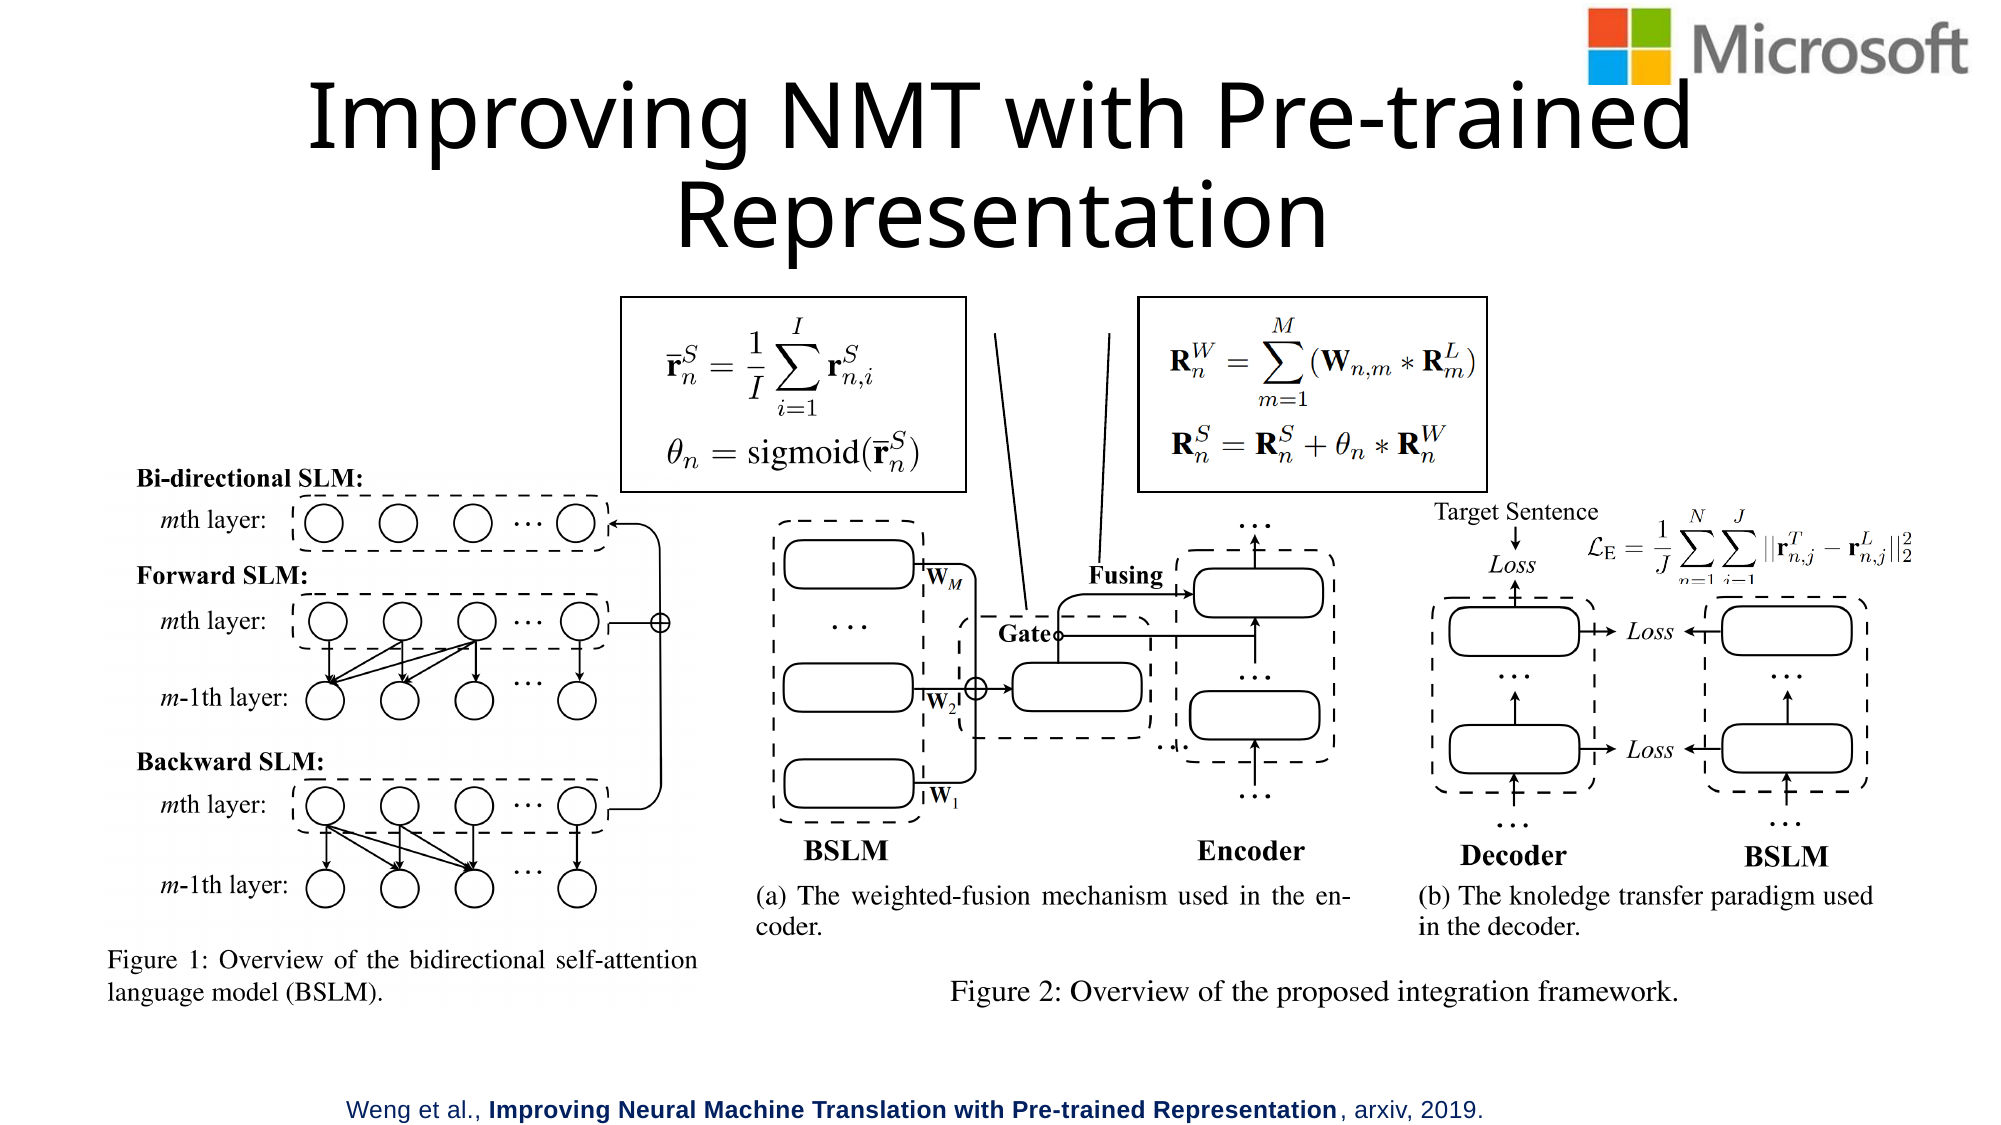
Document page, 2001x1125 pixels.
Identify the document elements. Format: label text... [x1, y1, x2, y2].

picture [728, 497, 1911, 1011]
picture [1582, 3, 1976, 85]
text_box Weng et al., Improving Neural Machine Translation with Pre-trained Representation, arxiv, 2019. [169, 1097, 1661, 1125]
picture [104, 465, 702, 1009]
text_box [621, 296, 967, 492]
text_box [1138, 296, 1488, 492]
title Improving NMT with Pre-trained Representation [47, 59, 1958, 278]
